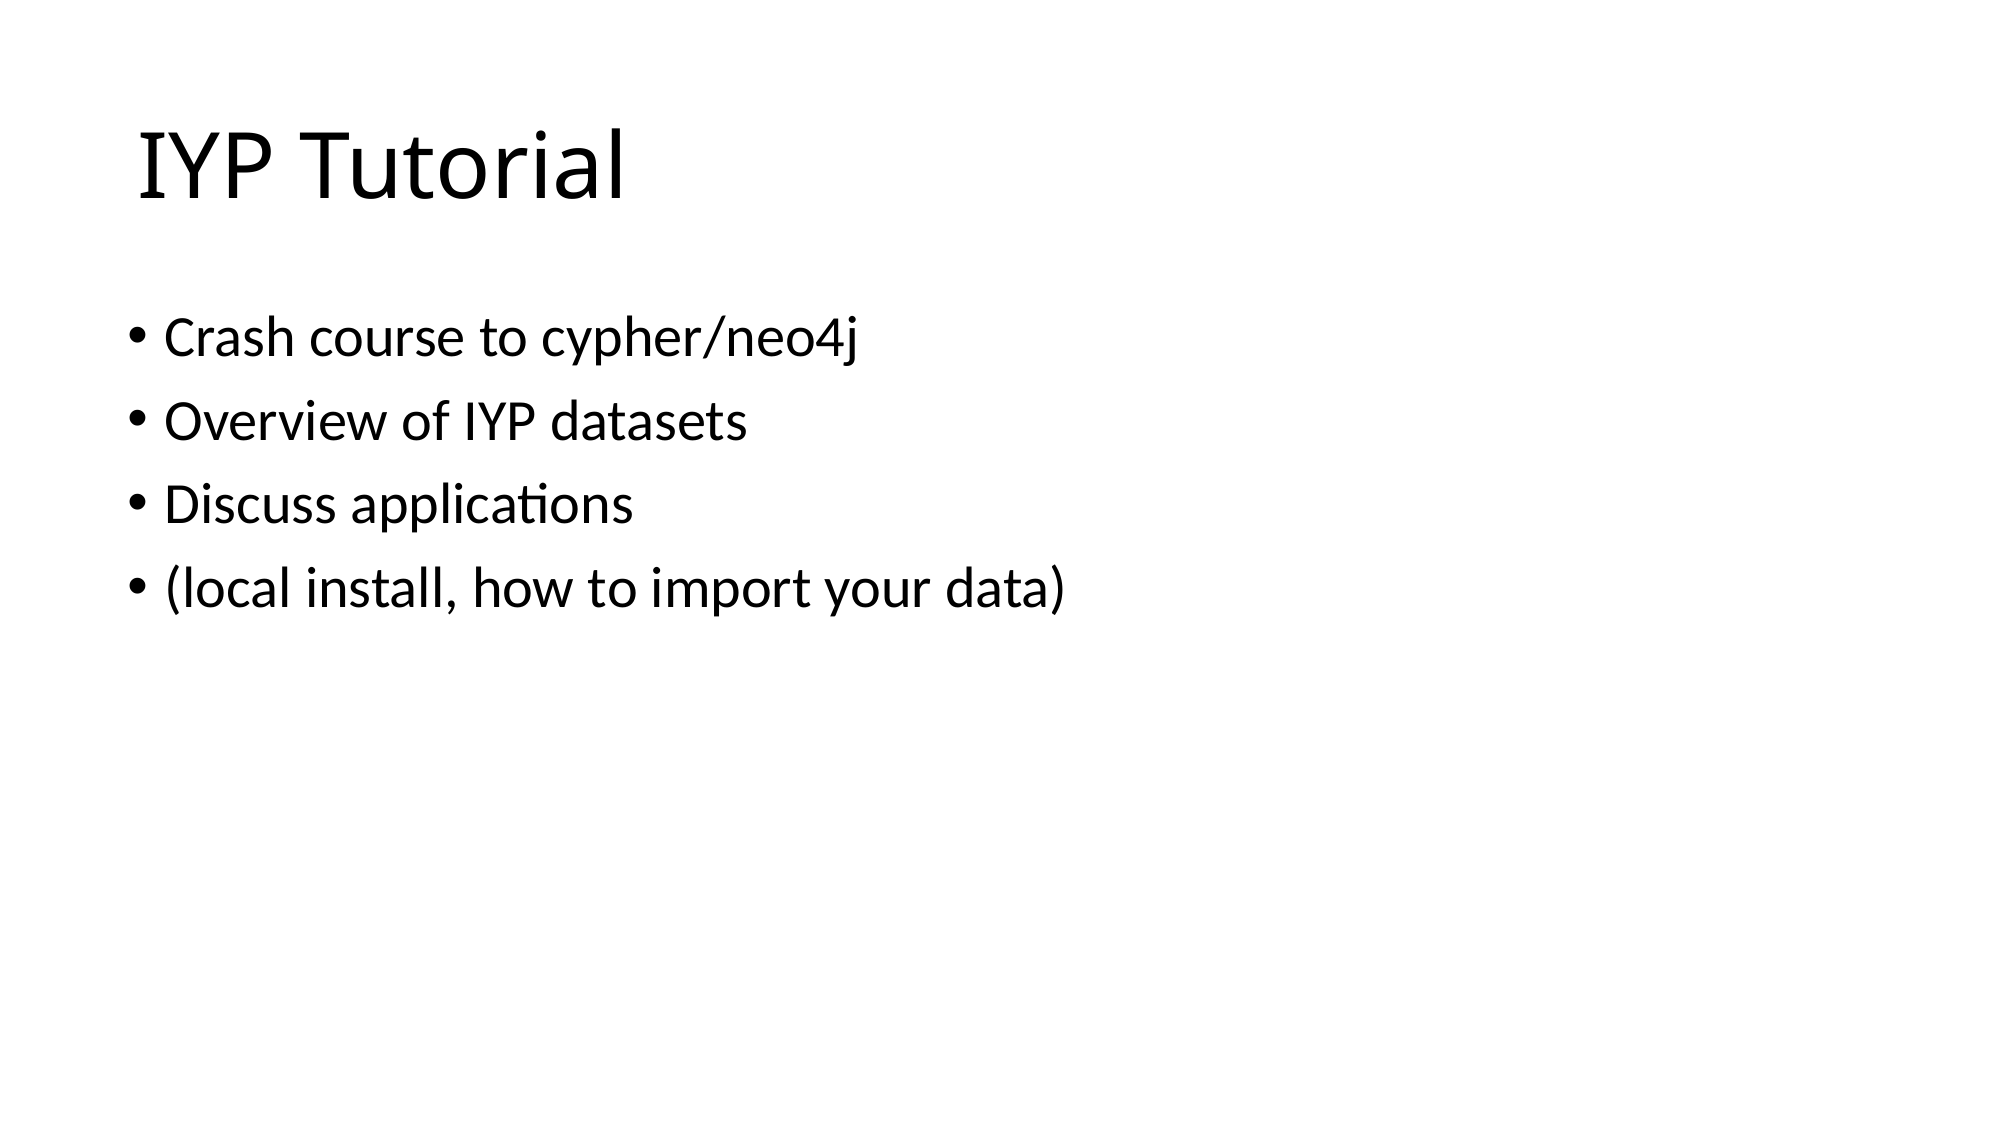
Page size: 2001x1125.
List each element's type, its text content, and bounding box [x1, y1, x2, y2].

text_box Crash course to cypher/neo4j Overview of IYP datasets Discuss applications (local install, how to import your data) [112, 298, 1838, 1013]
title IYP Tutorial [137, 59, 1863, 278]
